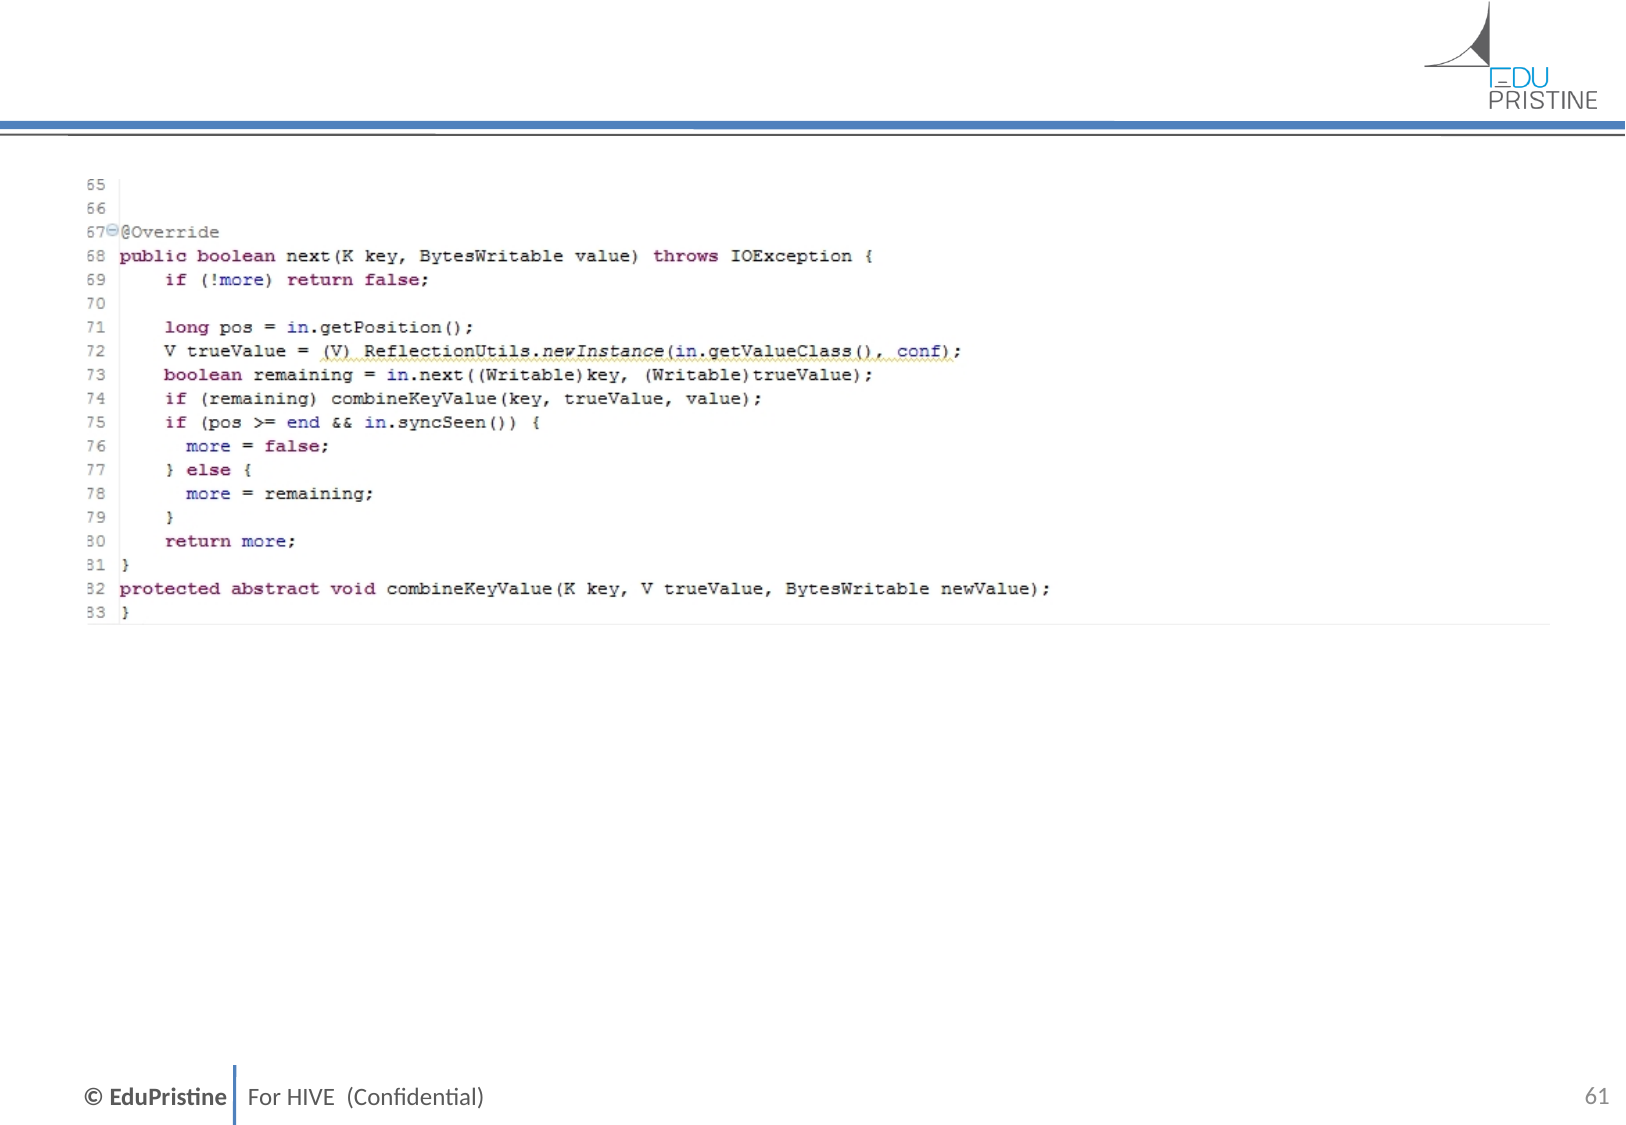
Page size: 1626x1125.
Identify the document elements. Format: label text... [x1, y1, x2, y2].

picture [1424, 1, 1597, 109]
picture [87, 178, 1551, 626]
slide_number 60 [1543, 1065, 1625, 1125]
